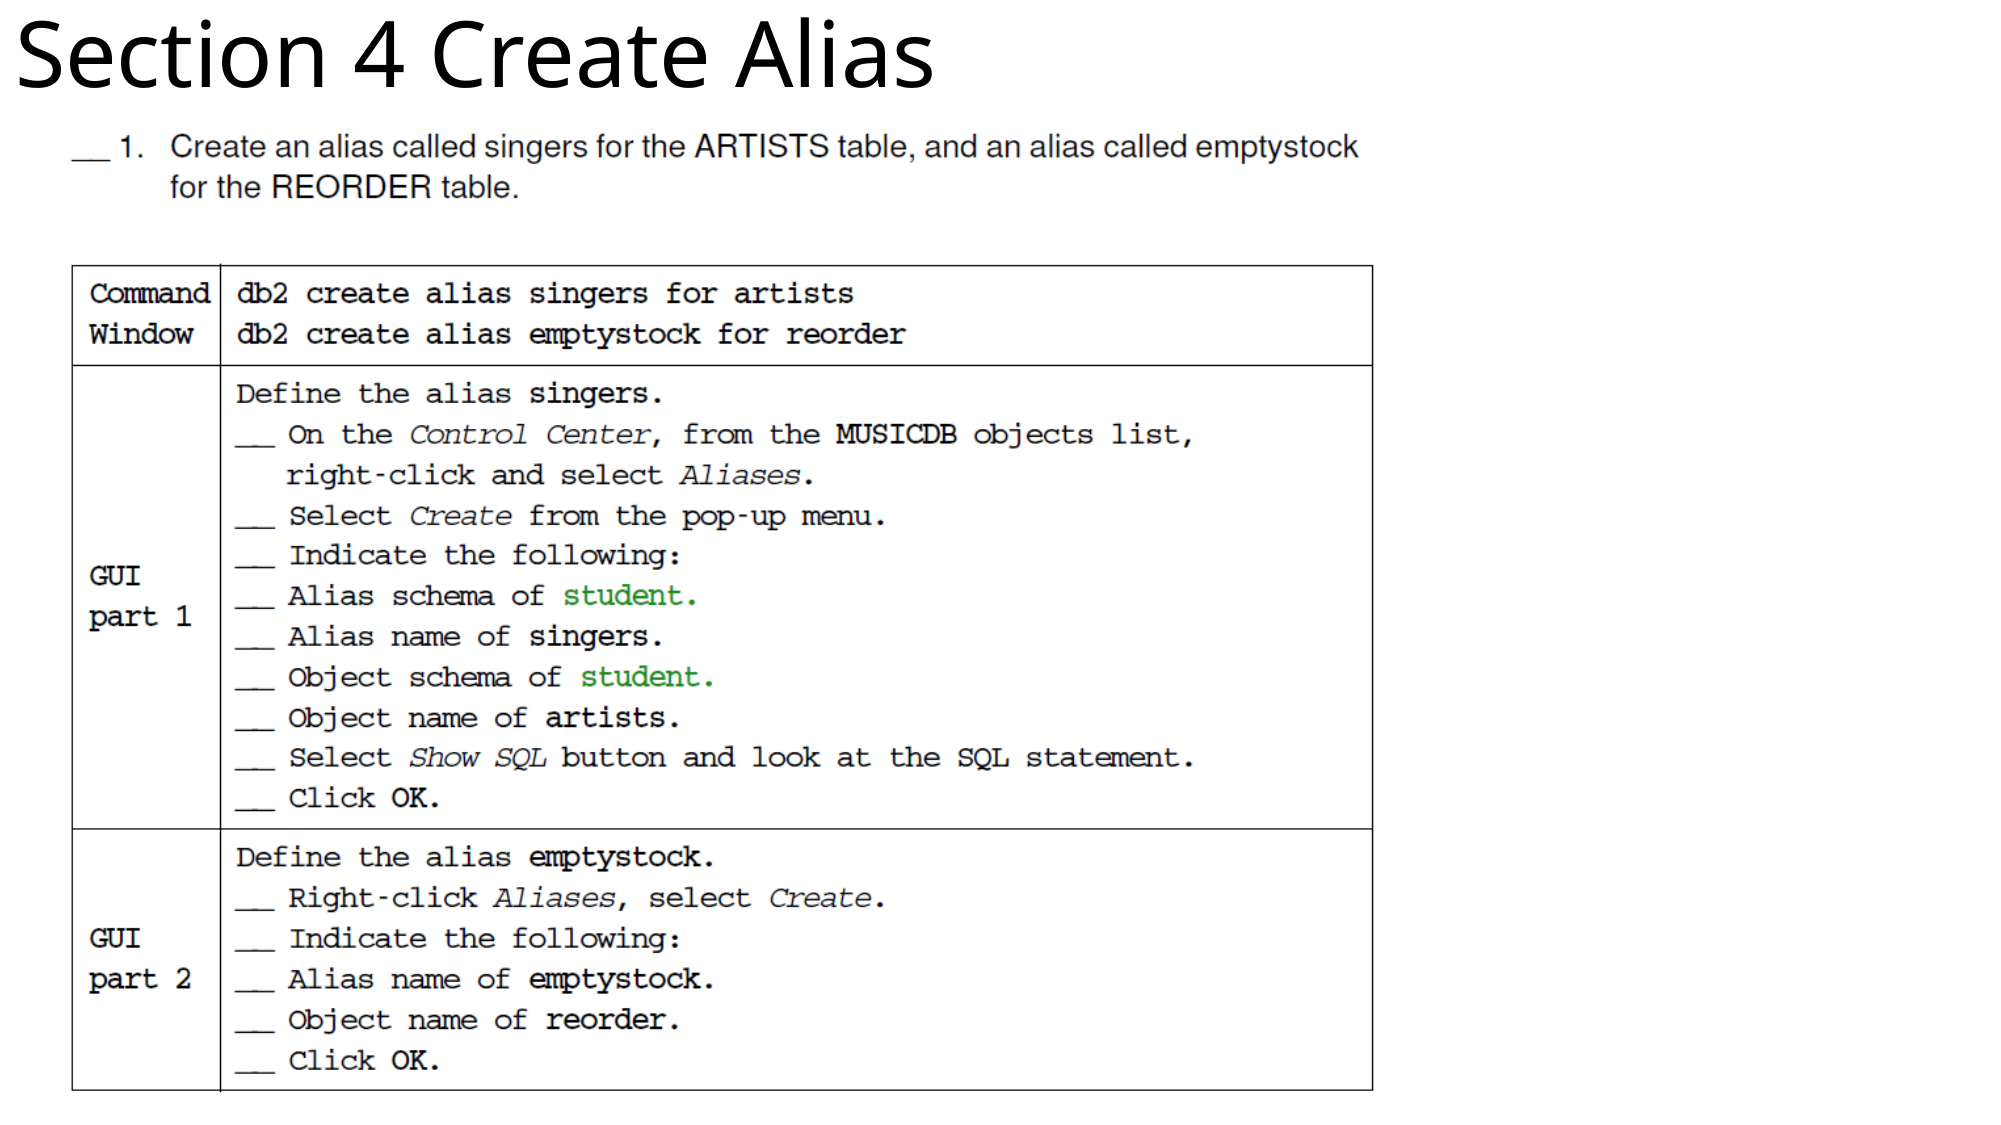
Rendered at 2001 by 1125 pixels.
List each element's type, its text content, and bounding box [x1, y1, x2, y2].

title Section 4 Create Alias [0, 0, 1725, 116]
picture [55, 126, 1397, 1112]
